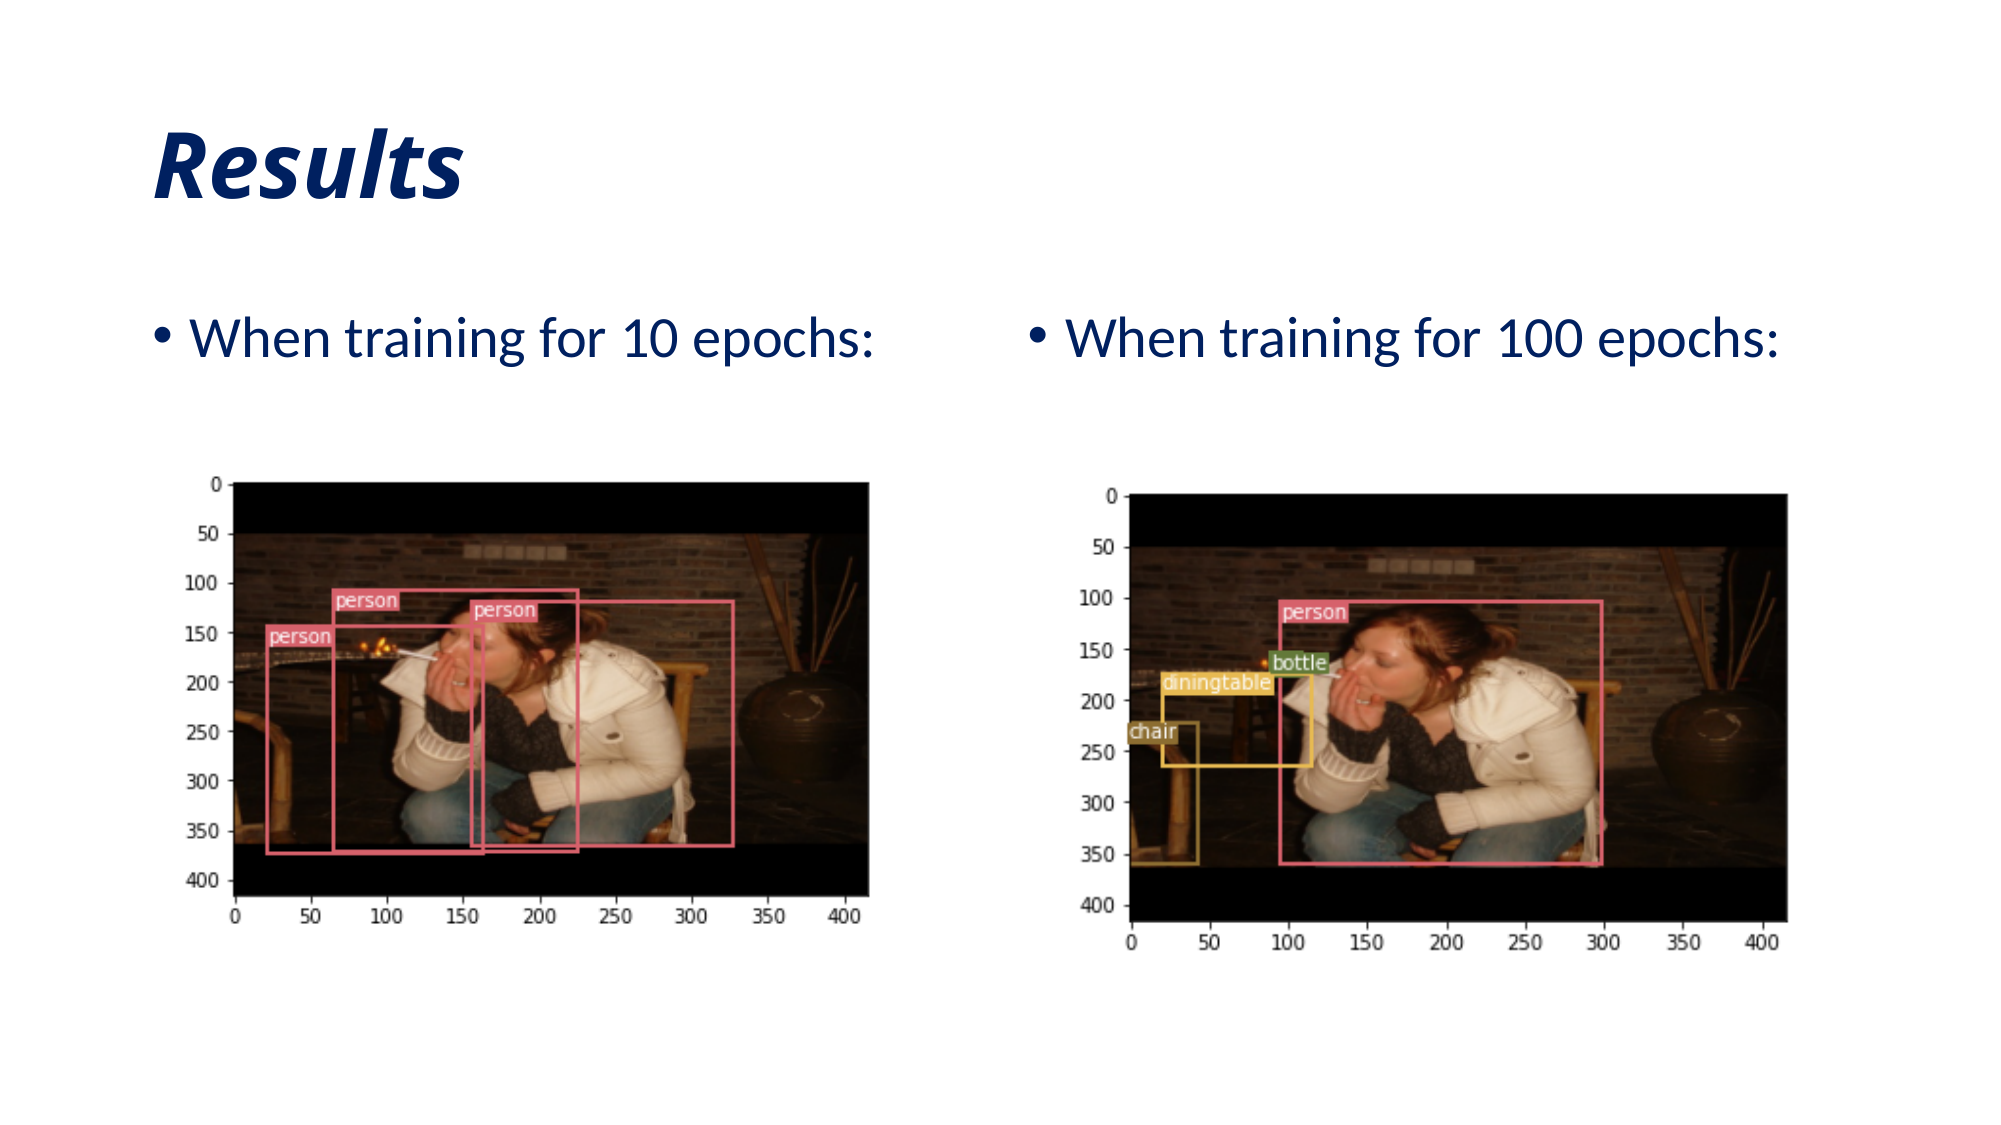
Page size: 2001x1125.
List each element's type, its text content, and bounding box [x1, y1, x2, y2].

title Results [137, 59, 1863, 278]
list When training for 100 epochs: [1012, 299, 1863, 1014]
list When training for 10 epochs: [137, 299, 988, 1014]
picture [137, 441, 919, 942]
picture [1069, 463, 1806, 971]
